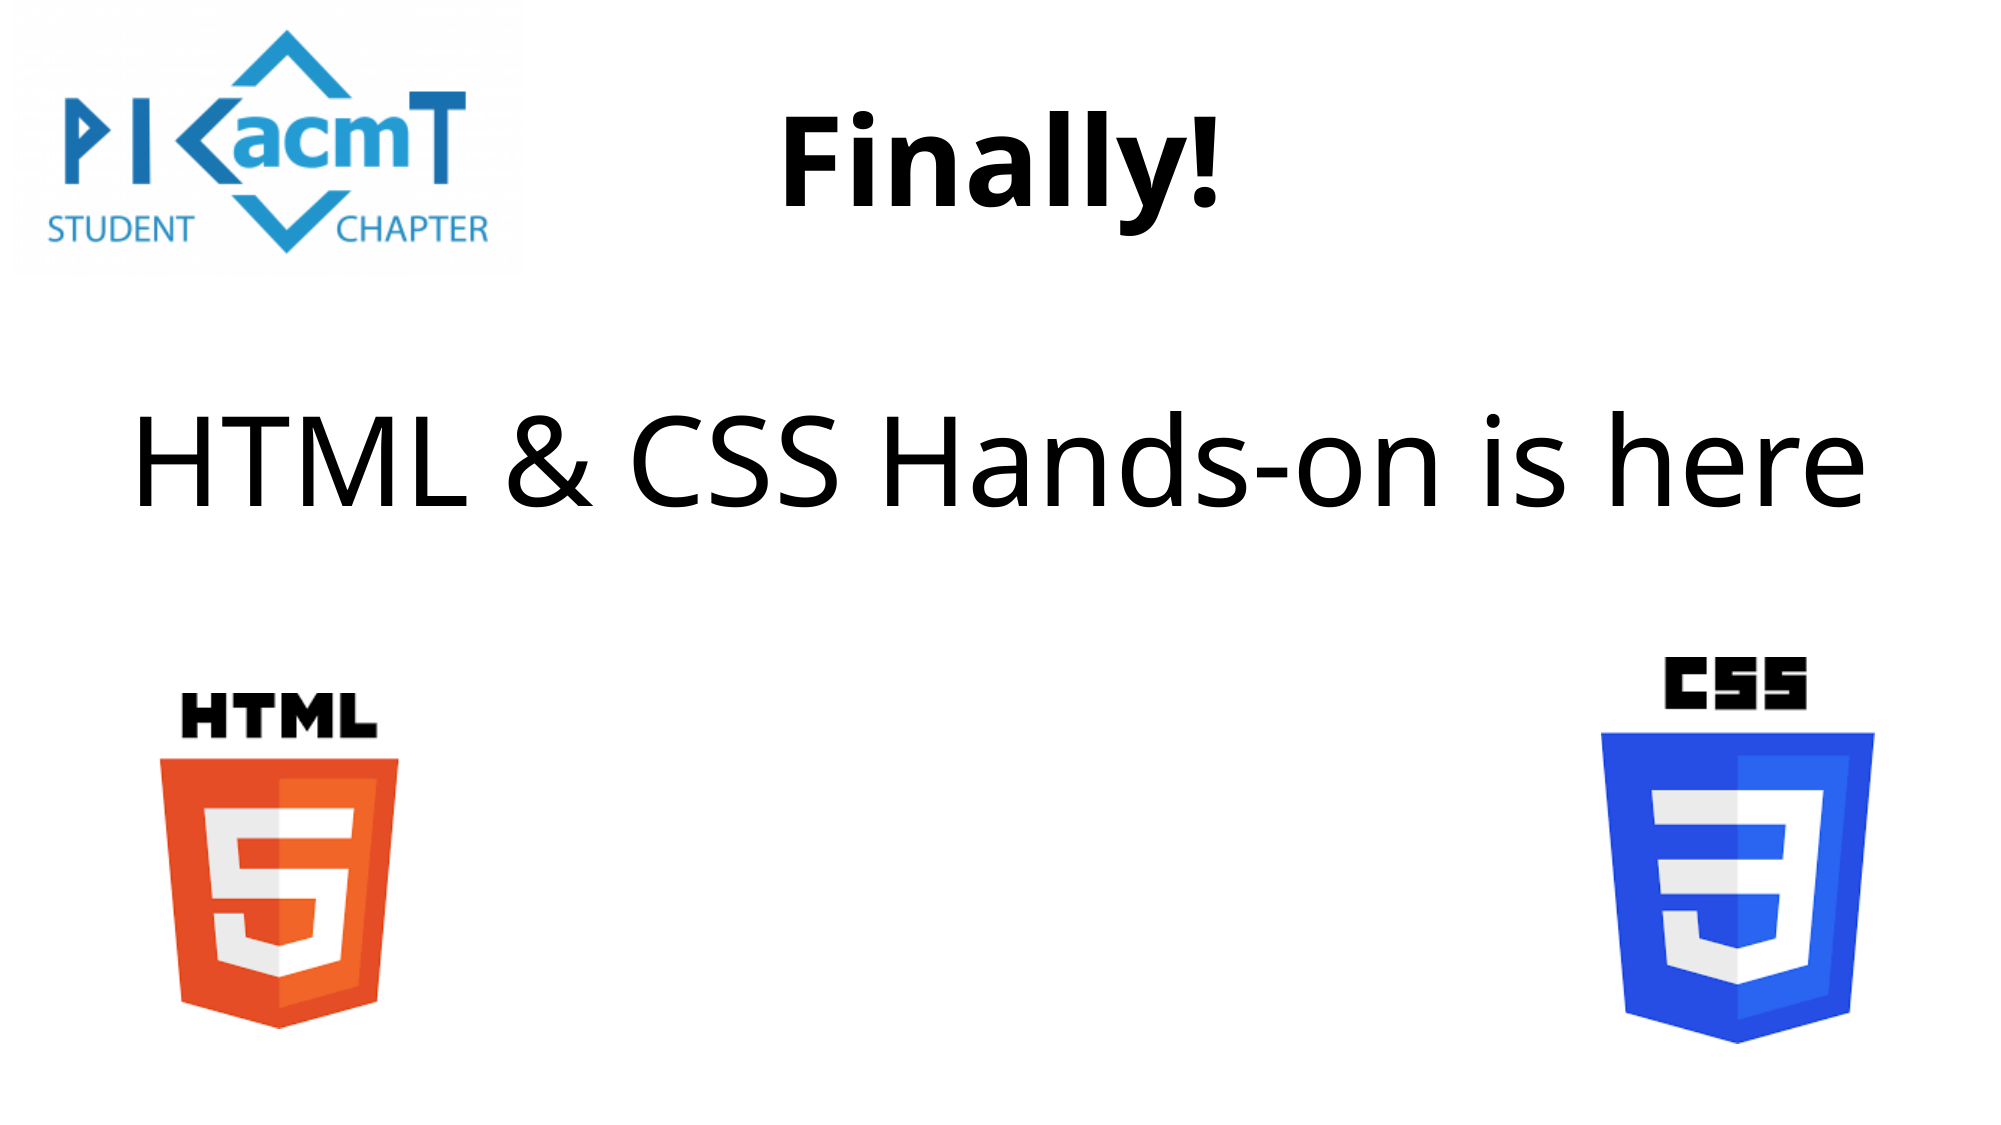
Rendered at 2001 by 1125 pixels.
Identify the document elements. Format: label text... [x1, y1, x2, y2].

picture [111, 692, 449, 1030]
picture [1600, 657, 1875, 1045]
text_box Finally! HTML & CSS Hands-on is here [88, 66, 1912, 474]
picture [12, 0, 524, 278]
